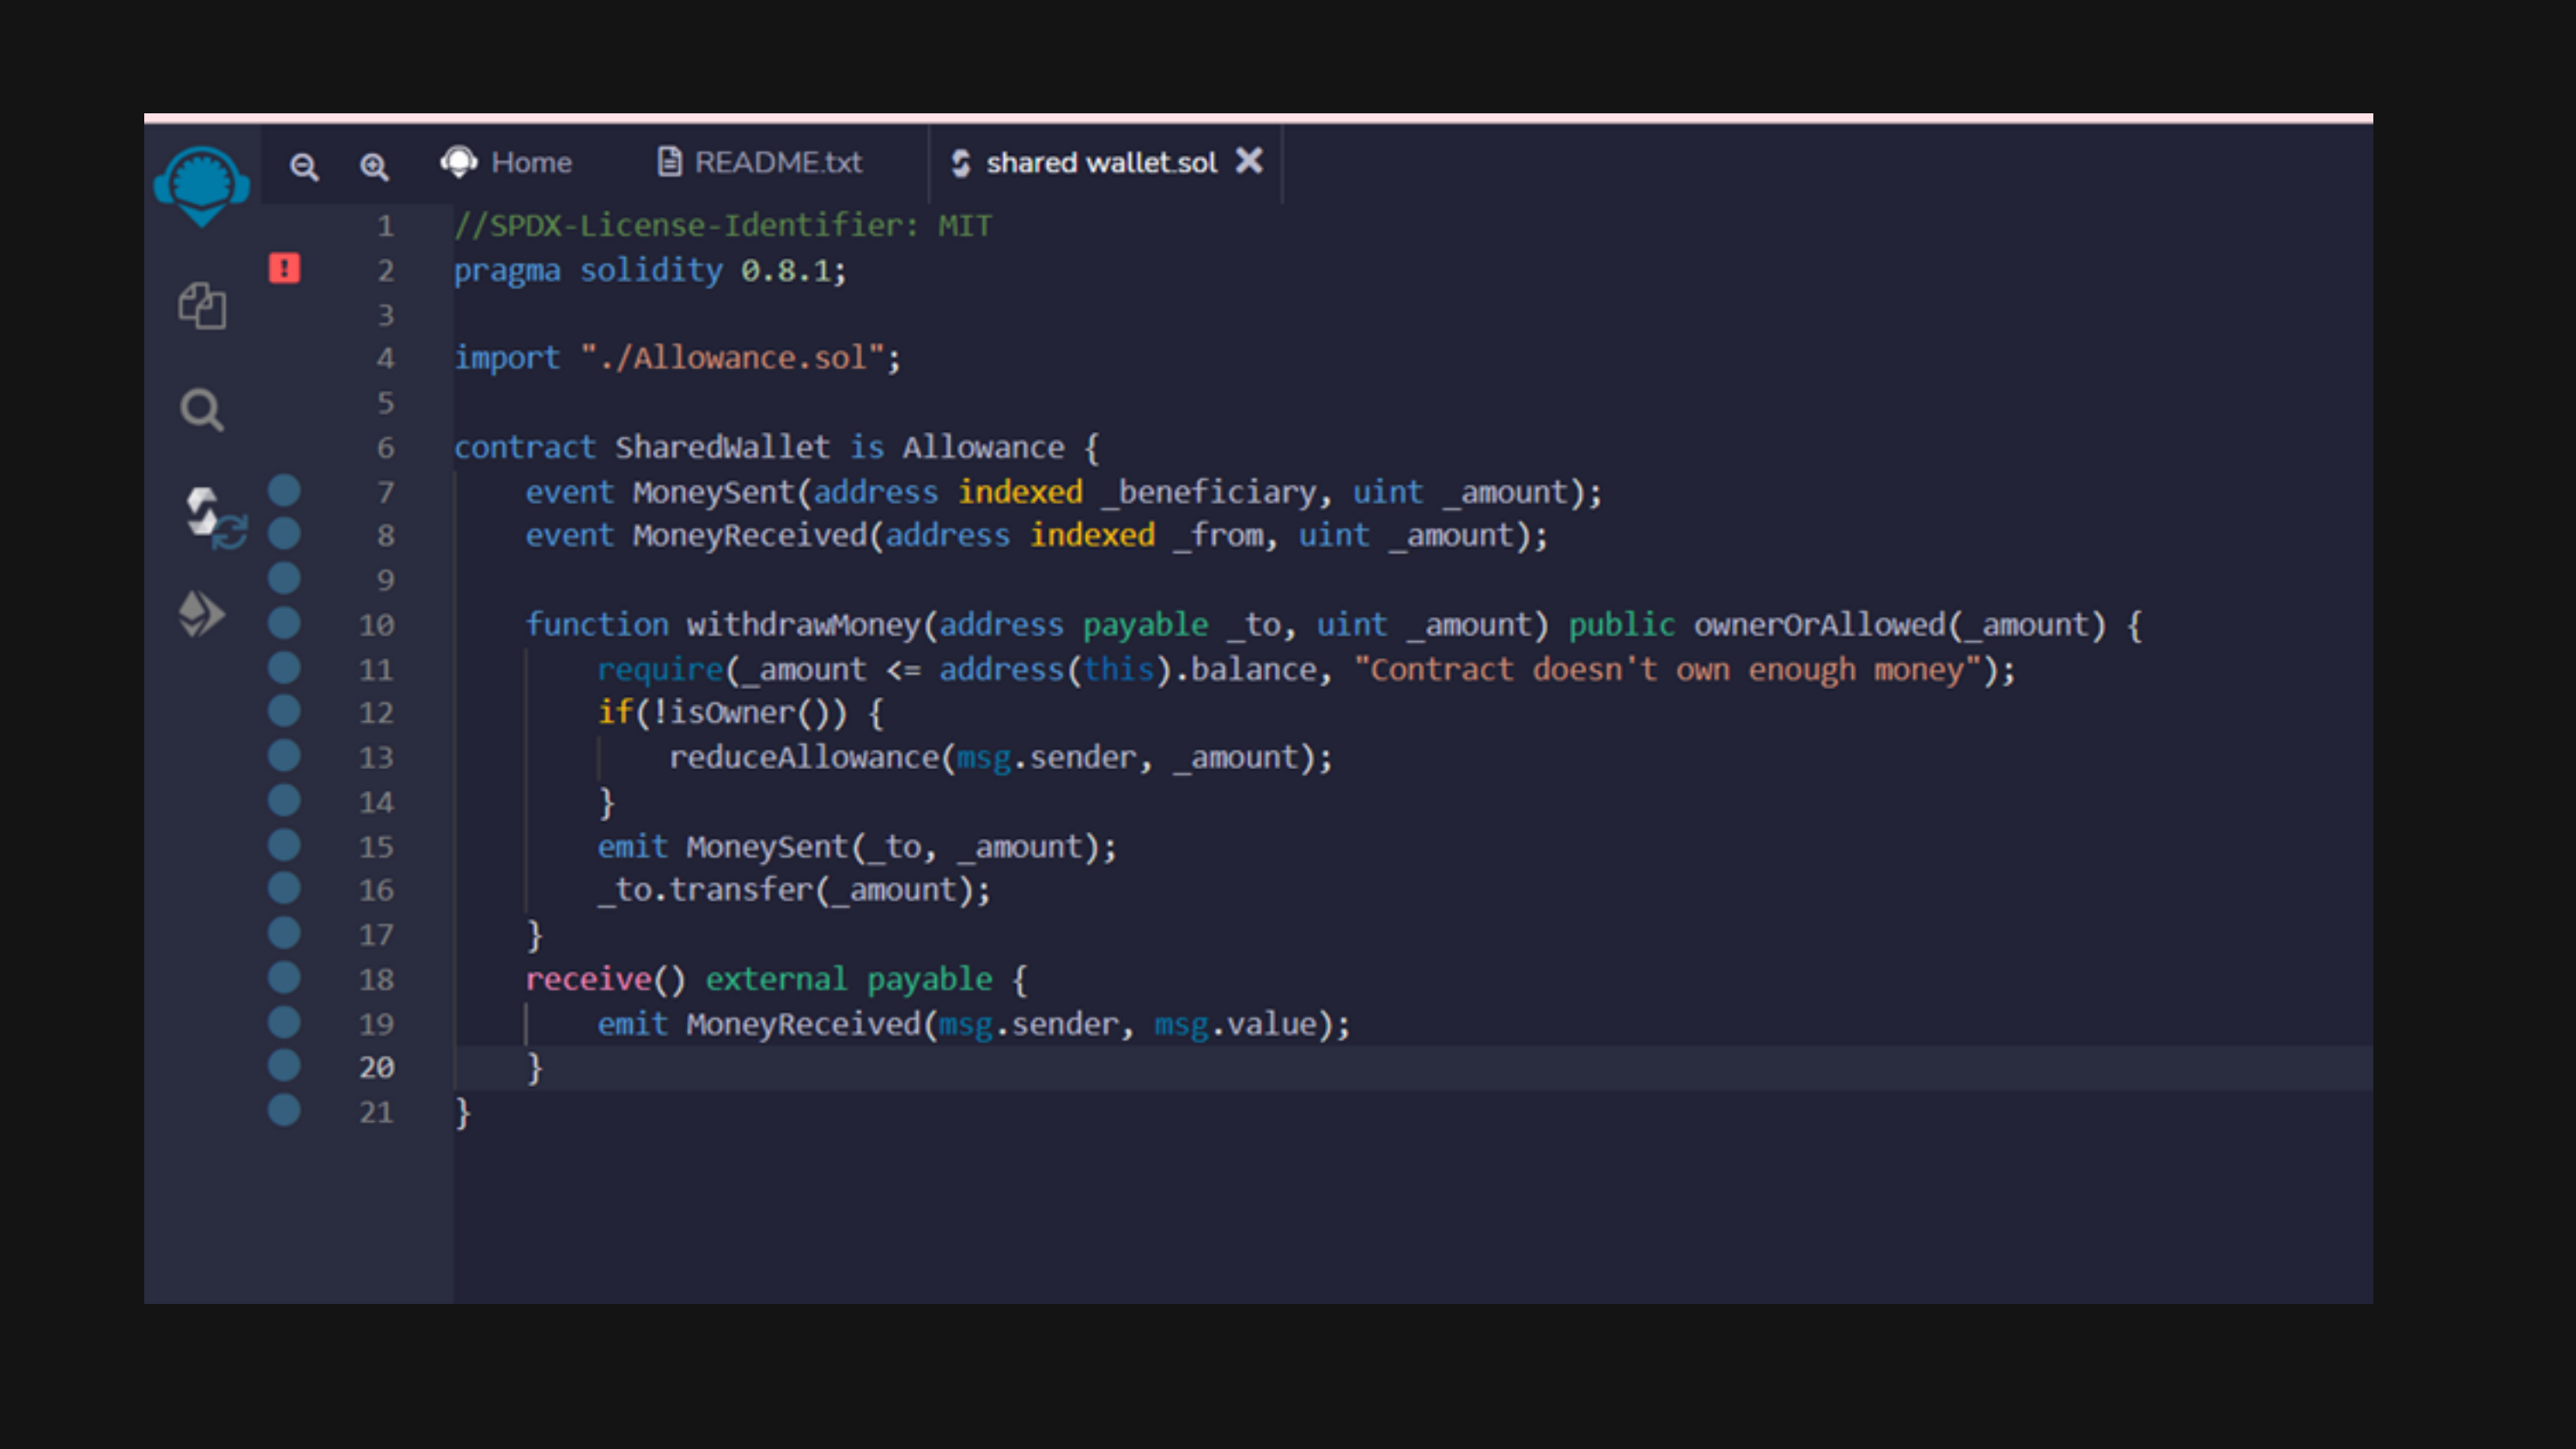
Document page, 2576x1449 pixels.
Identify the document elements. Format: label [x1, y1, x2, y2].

picture [144, 113, 2373, 1304]
